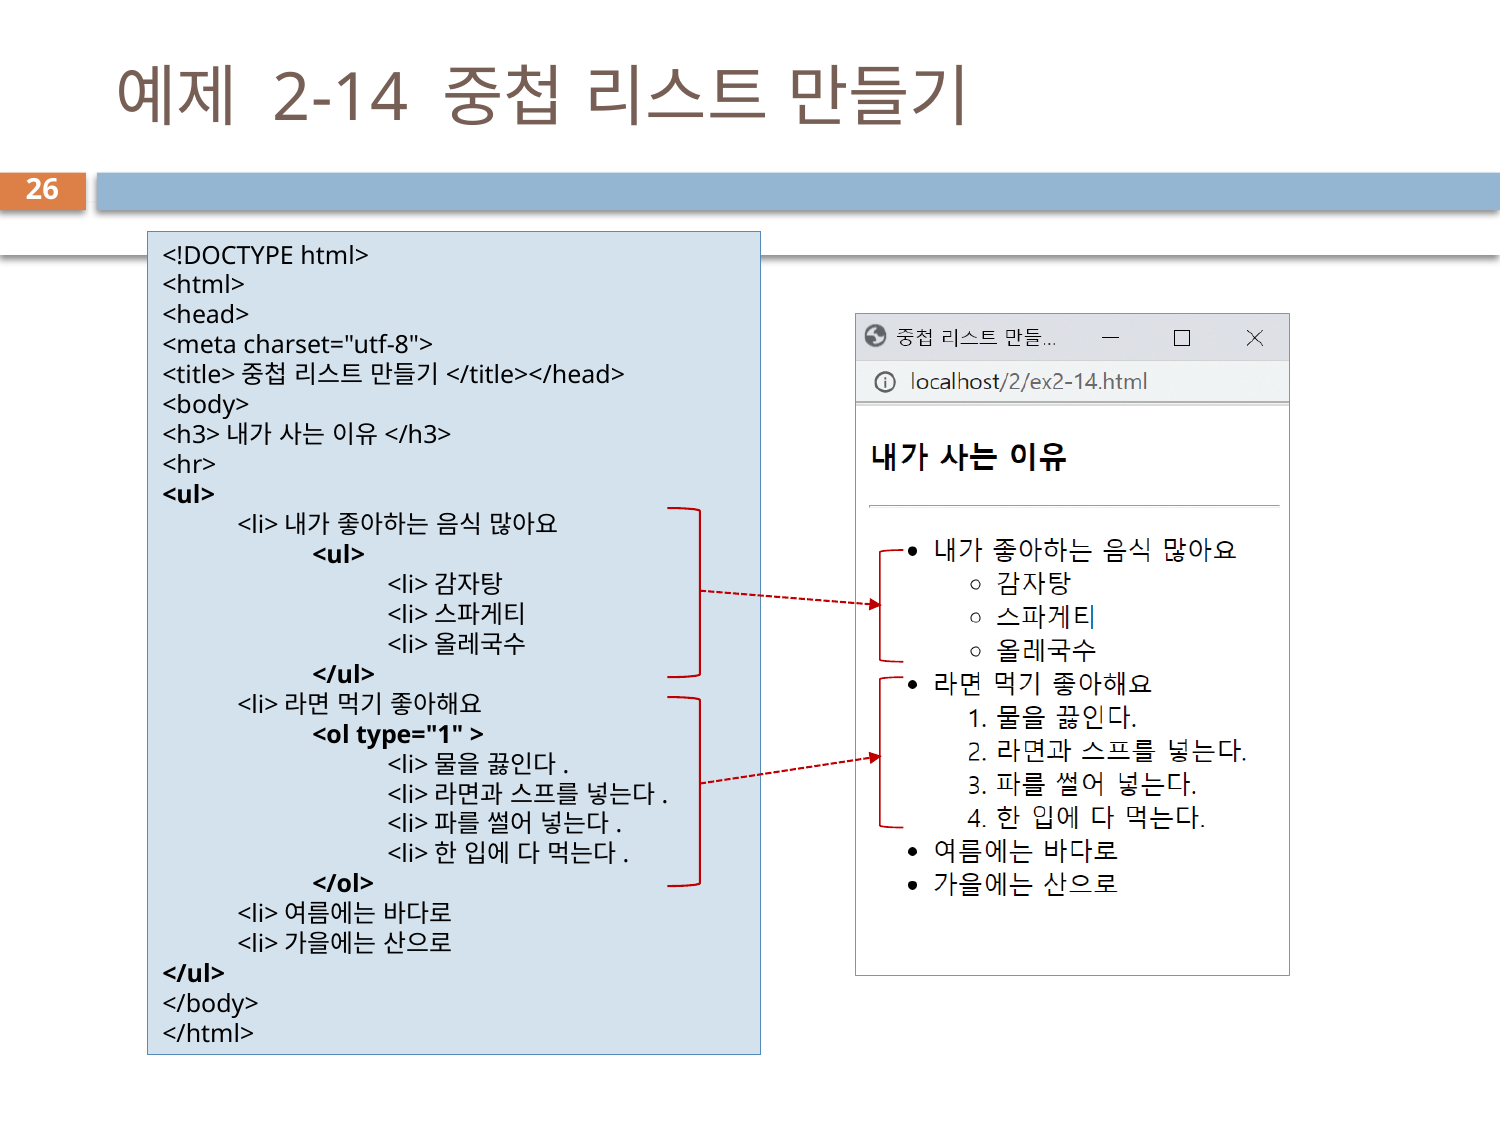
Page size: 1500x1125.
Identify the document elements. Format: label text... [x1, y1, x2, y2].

title 예제 2-14 중첩 리스트 만들기 [100, 37, 1438, 149]
text_box [667, 507, 701, 679]
picture [855, 314, 1290, 975]
text_box [699, 759, 850, 786]
slide_number 26 [0, 170, 87, 211]
text_box <!DOCTYPE html> <html> <head> <meta charset="utf-8"> <title>중첩 리스트 만들기</title></head> <body> <h3>내가 사는 이유</h3> <hr> <ul> <li>내가 좋아하는 음식 많아요 <ul> <li>감자탕 <li>스파게티 <li>올레국수 </ul> <li>라면 먹기 좋아해요 <ol type="1" > <li>물을 끓인다. <li>라면과 스프를 넣는다. <li>파를 썰어 넣는다. <li>한 입에 다 먹는다. </ol> <li>여름에는 바다로 <li>가을에는 산으로 </ul> </body> </html> [147, 231, 761, 1055]
text_box [701, 589, 850, 605]
text_box [667, 696, 701, 887]
